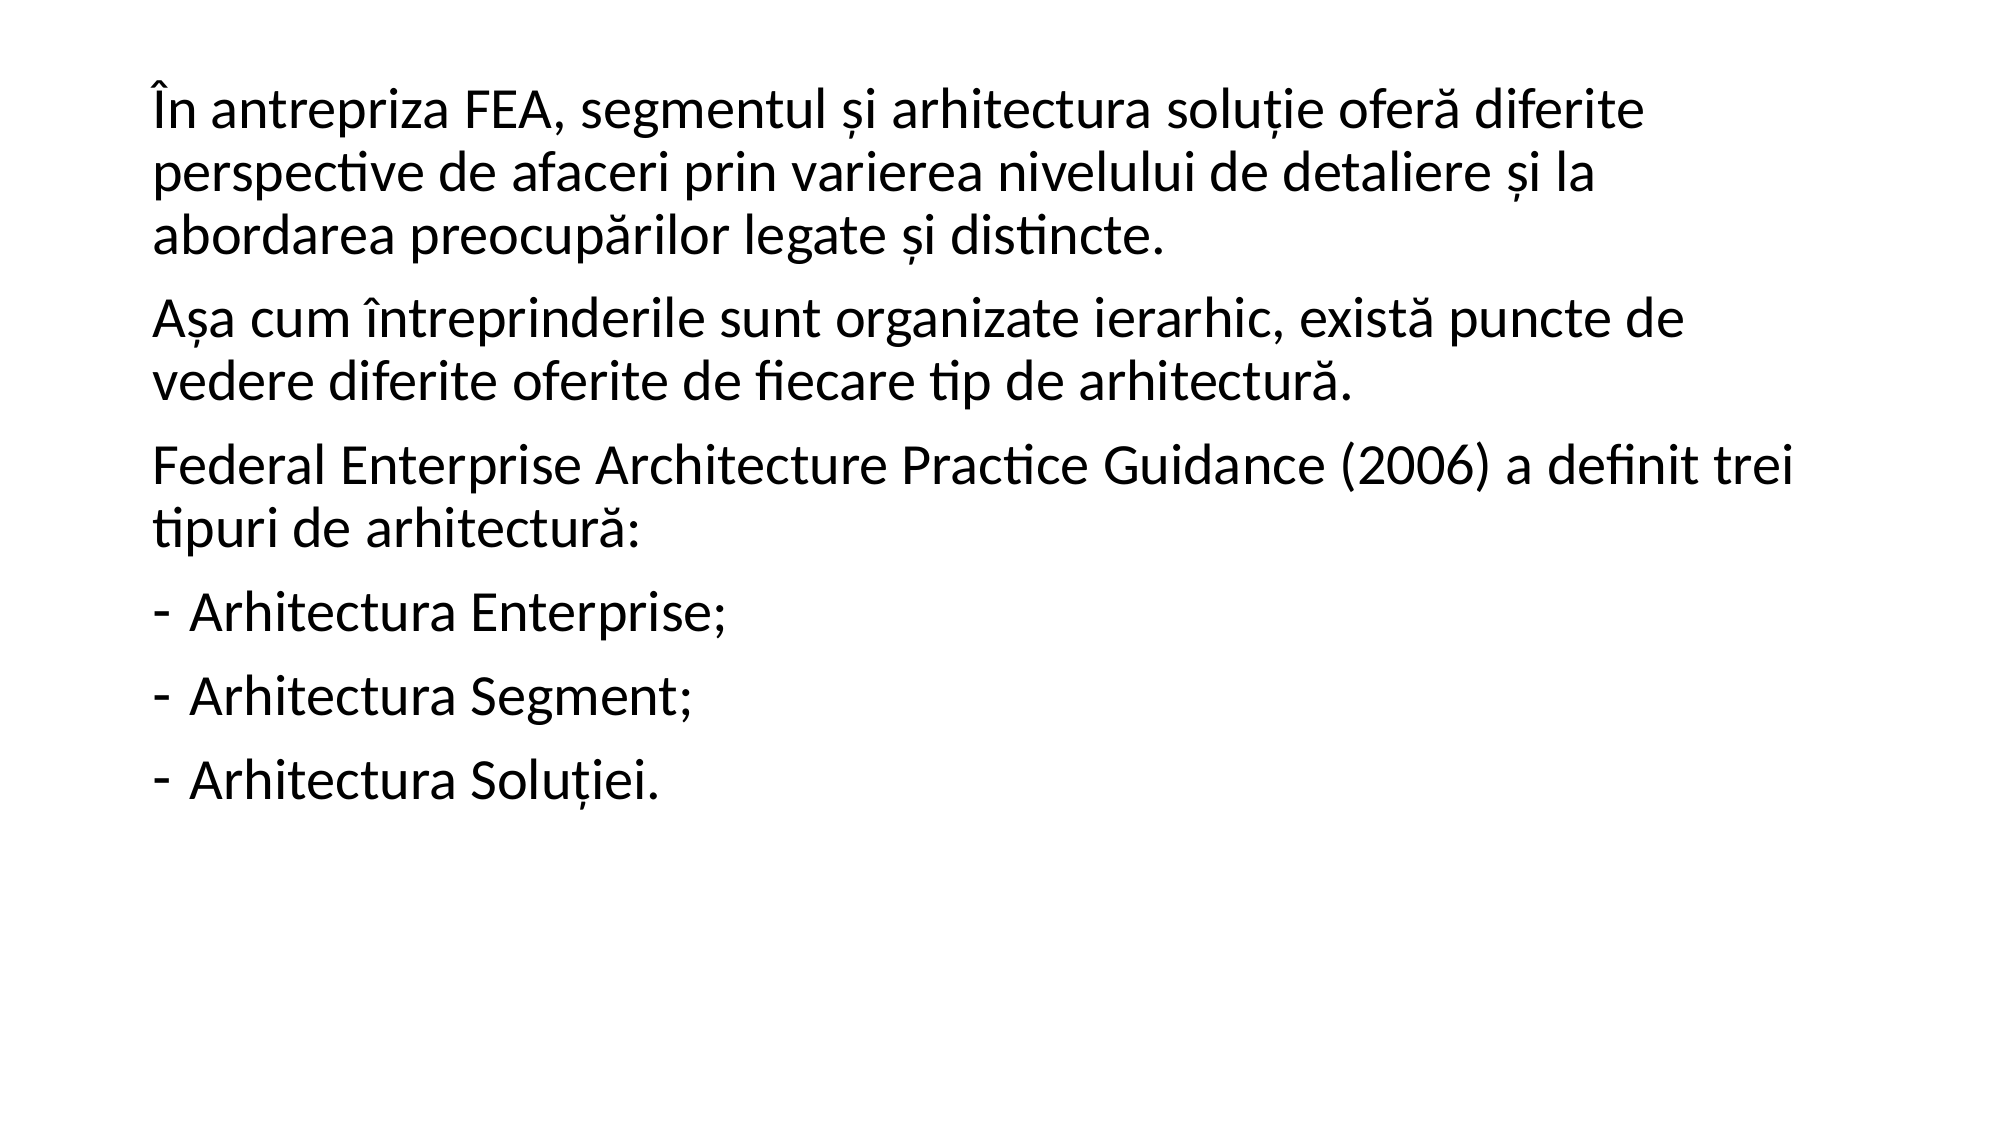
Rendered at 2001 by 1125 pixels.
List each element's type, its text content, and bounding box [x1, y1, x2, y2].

list În antrepriza FEA, segmentul şi arhitectura soluţie oferă diferite perspective de afaceri prin varierea nivelului de detaliere şi la abordarea preocupărilor legate şi distincte. Aşa cum întreprinderile sunt organizate ierarhic, există puncte de vedere diferite oferite de fiecare tip de arhitectură. Federal Enterprise Architecture Practice Guidance (2006) a definit trei tipuri de arhitectură: Arhitectura Enterprise; Arhitectura Segment; Arhitectura Soluţiei. [137, 70, 1863, 1014]
